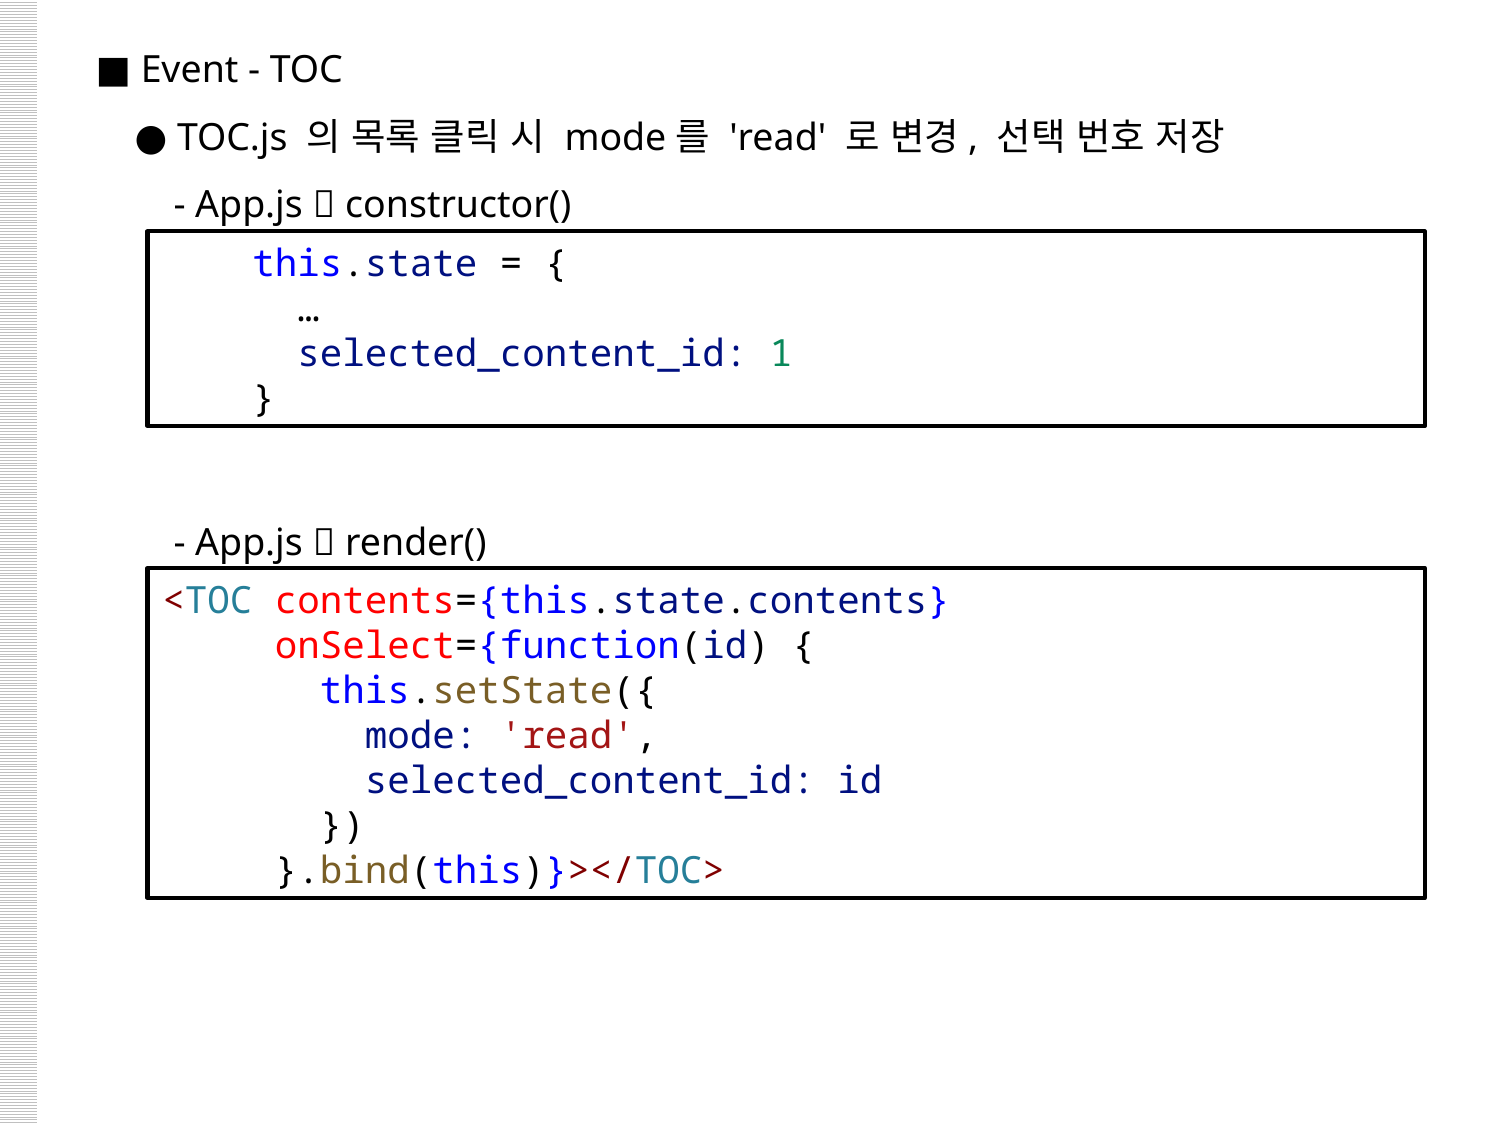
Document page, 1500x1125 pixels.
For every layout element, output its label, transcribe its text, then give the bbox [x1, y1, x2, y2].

text_box this.state = { … selected_content_id: 1 } [145, 229, 1427, 428]
text_box <TOC contents={this.state.contents} onSelect={function(id) { this.setState({ mode: 'read', selected_content_id: id }) }.bind(this)}></TOC> [145, 566, 1427, 900]
text_box ■ Event - TOC ● TOC.js 의 목록 클릭 시 mode를 'read' 로 변경, 선택 번호 저장 - App.js  constructor() - App.js  render() [80, 15, 1240, 571]
